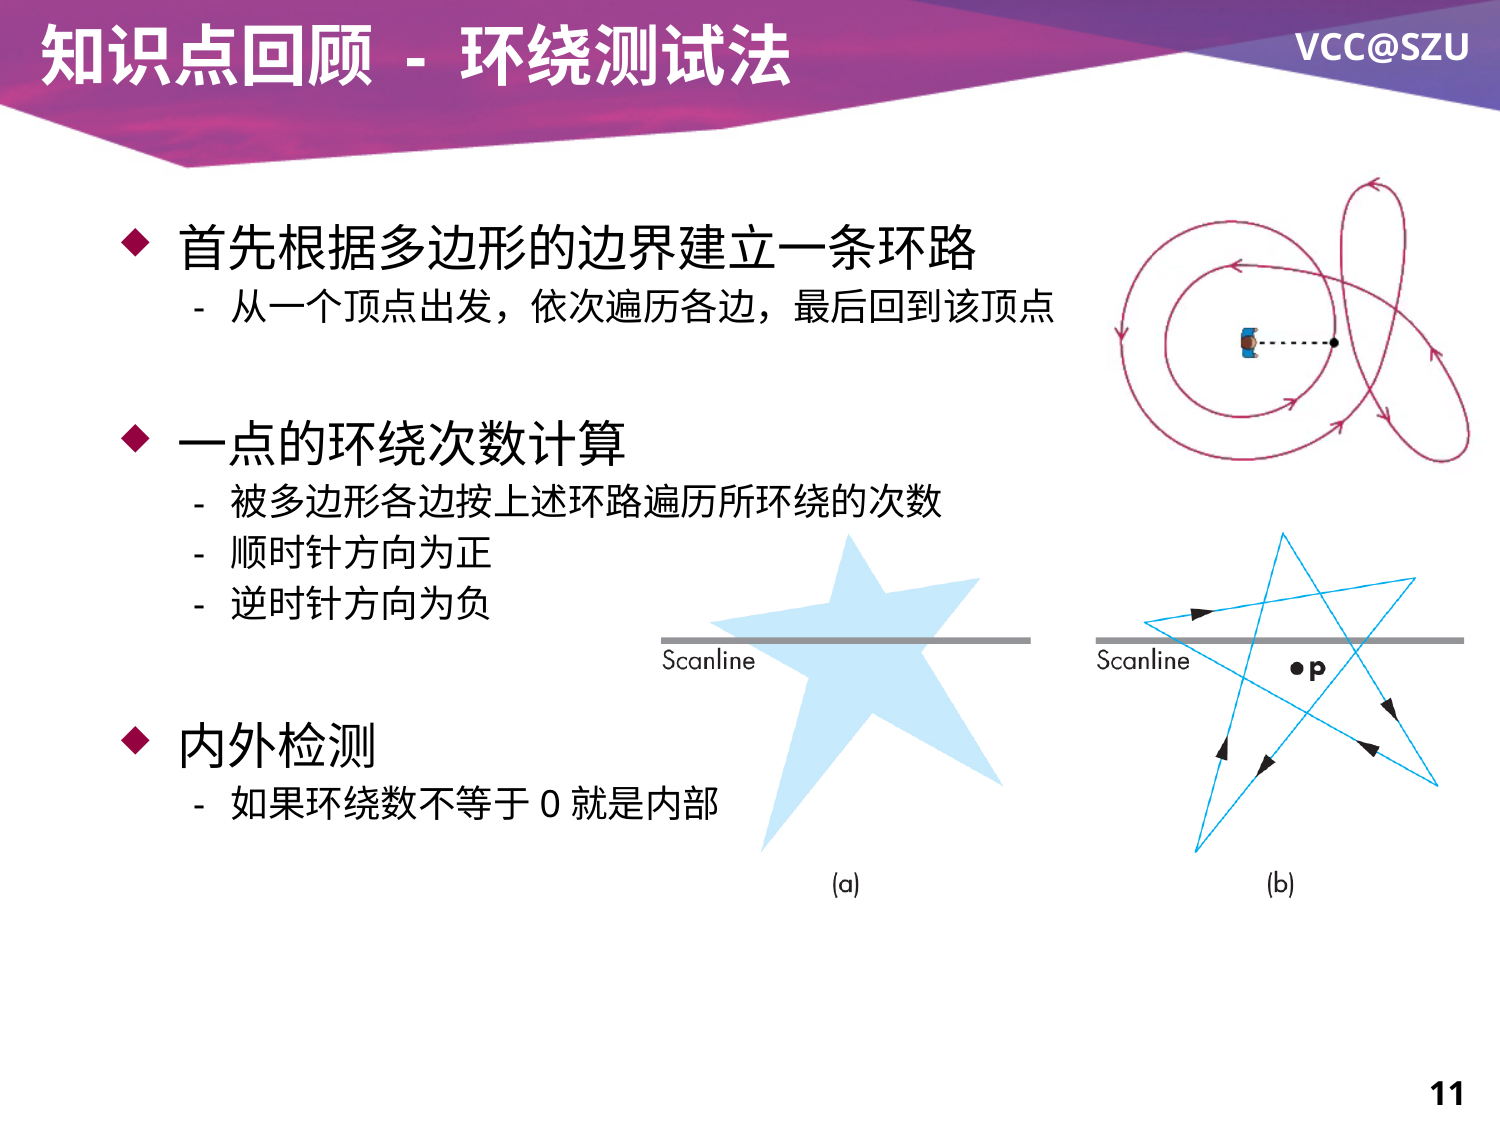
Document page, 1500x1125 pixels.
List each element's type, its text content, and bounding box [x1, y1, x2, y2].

list 首先根据多边形的边界建立一条环路 从一个顶点出发，依次遍历各边，最后回到该顶点 一点的环绕次数计算 被多边形各边按上述环路遍历所环绕的次数 顺时针方向为正 逆时针方向为负 内外检测 如果环绕数不等于0就是内部 [103, 216, 1397, 930]
picture [0, 0, 1500, 1125]
slide_number 11 [1384, 1065, 1500, 1125]
title 知识点回顾 - 环绕测试法 [25, 15, 1320, 104]
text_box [1106, 170, 1483, 477]
